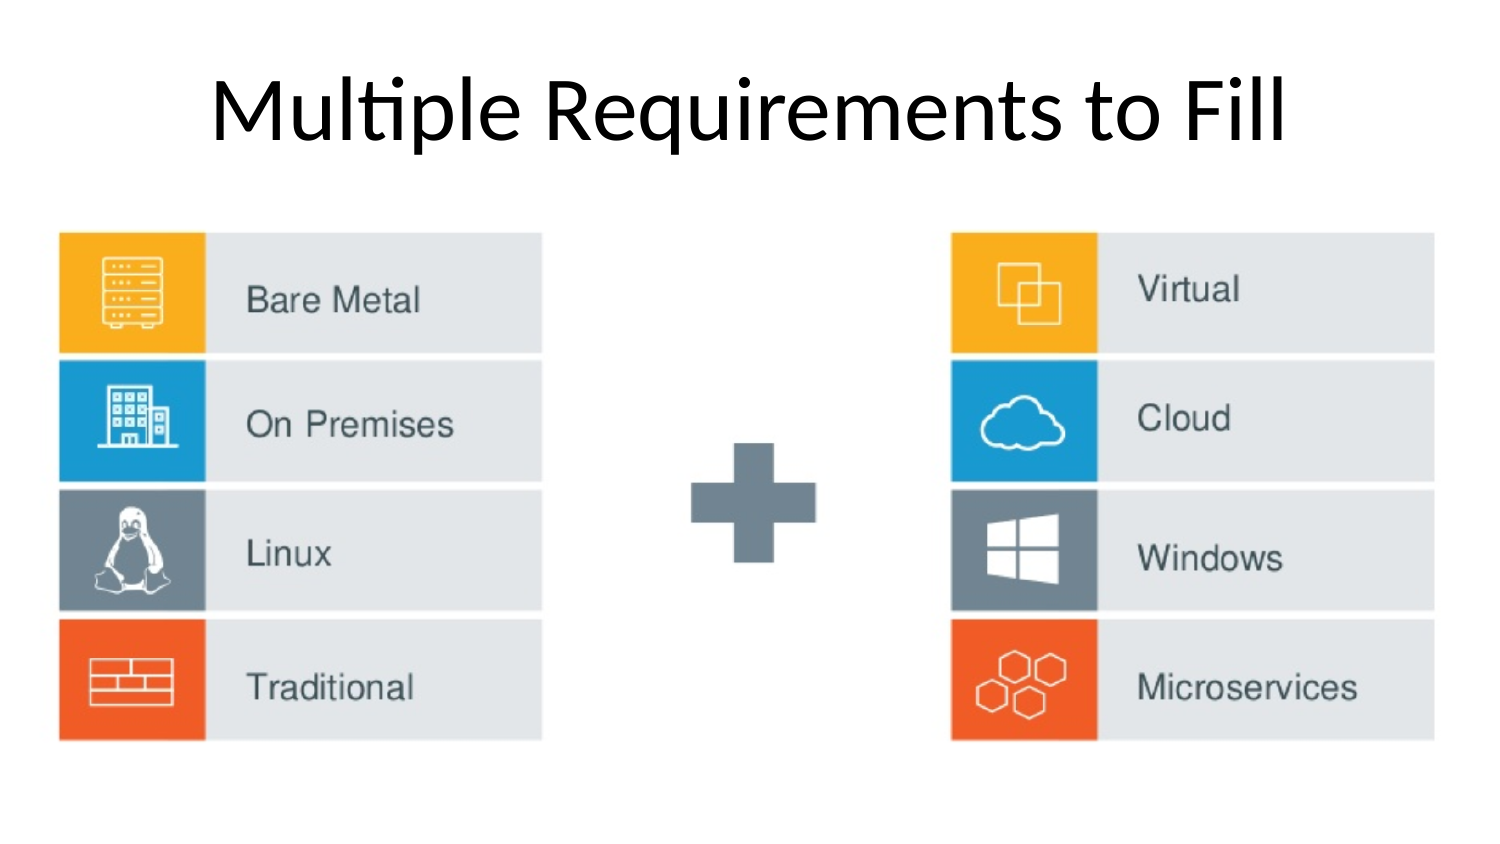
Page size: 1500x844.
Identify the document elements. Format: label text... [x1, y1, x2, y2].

title Multiple Requirements to Fill [75, 33, 1425, 175]
picture [29, 177, 1470, 801]
